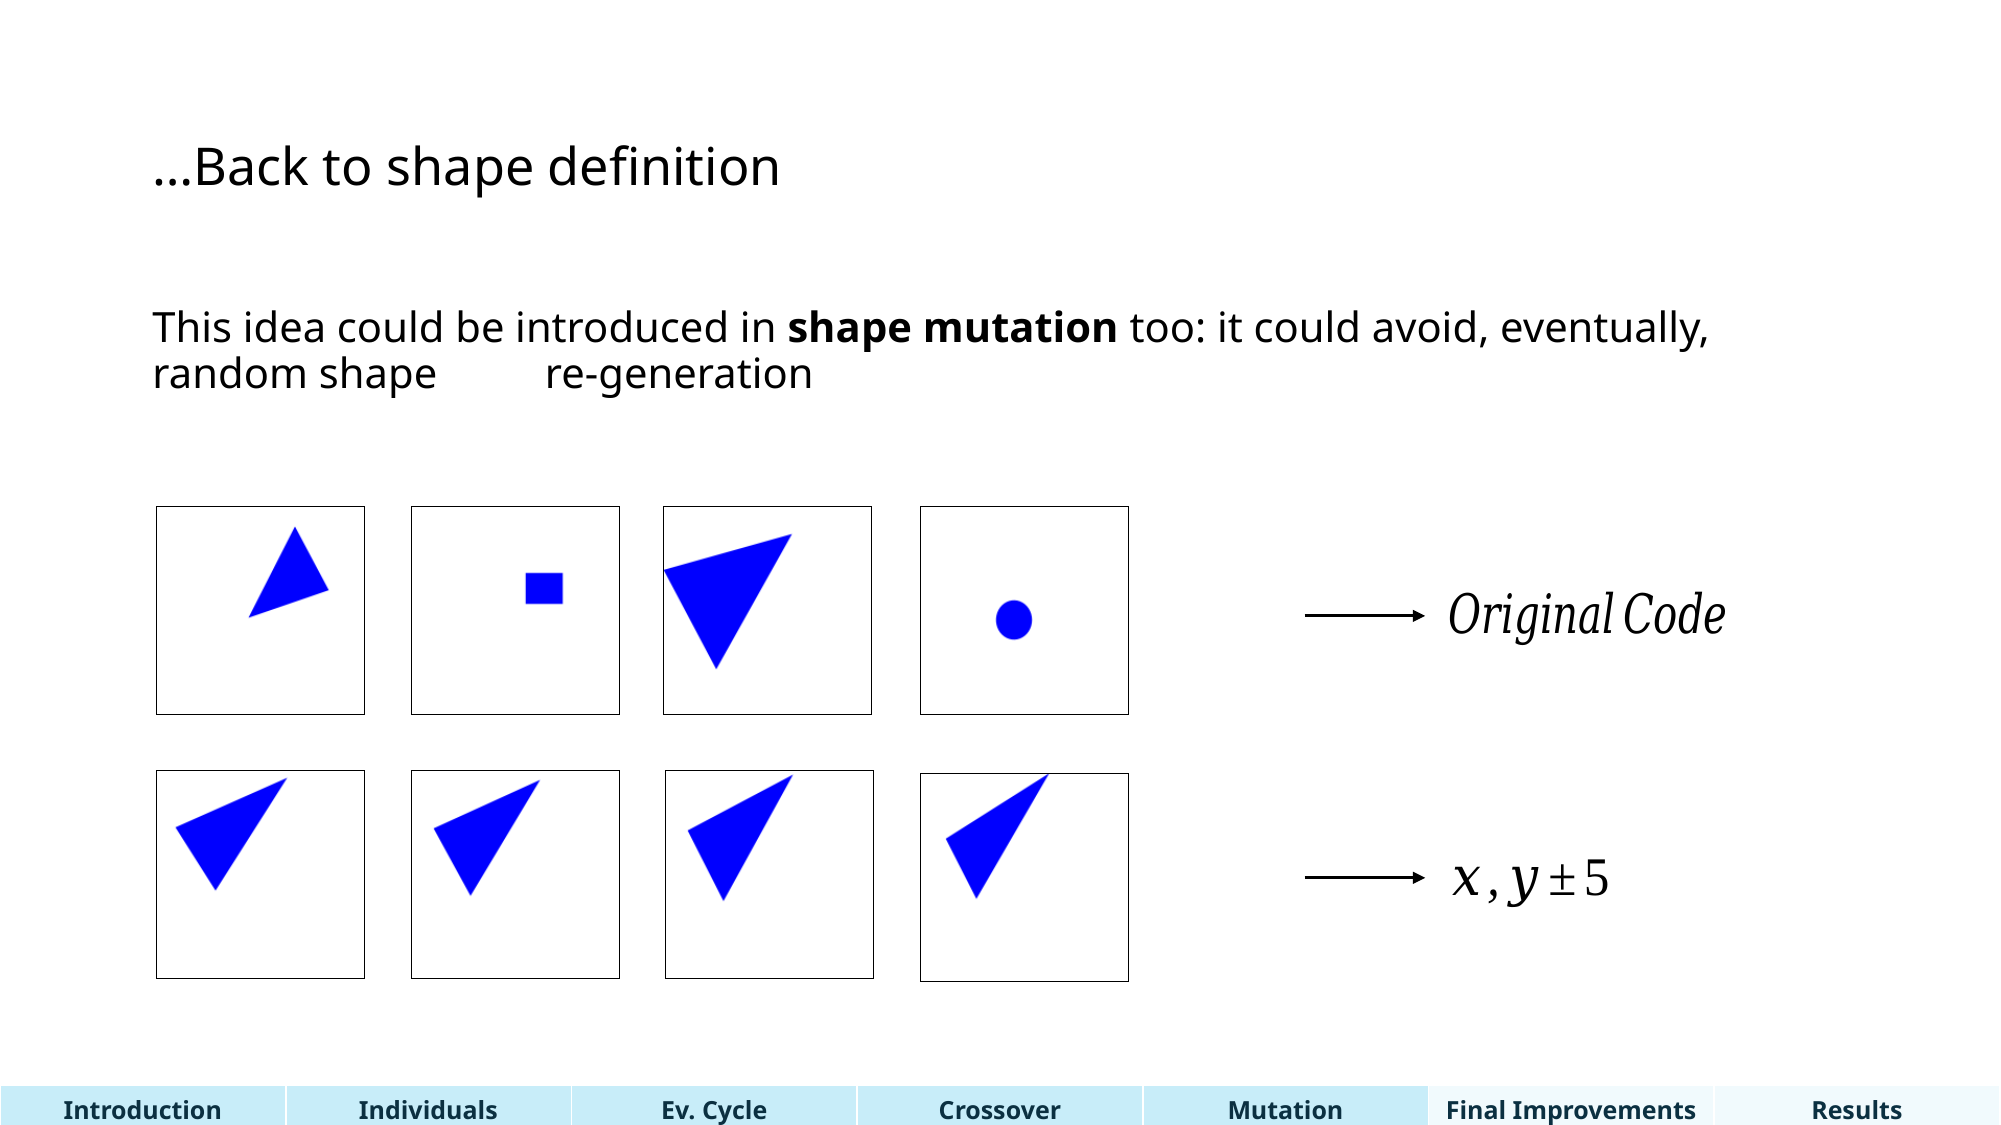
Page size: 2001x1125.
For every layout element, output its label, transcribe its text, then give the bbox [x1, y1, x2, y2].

picture [156, 505, 366, 715]
text_box …Back to shape definition [137, 59, 1863, 278]
picture [410, 770, 620, 980]
table_header Crossover [858, 1086, 1142, 1125]
table_header Individuals [287, 1086, 571, 1125]
table_header Final Improvements [1429, 1086, 1713, 1125]
picture [662, 505, 873, 715]
picture [919, 505, 1129, 715]
table_header Results [1715, 1086, 1999, 1125]
table_header Ev. Cycle [572, 1086, 856, 1125]
table_header Mutation [1144, 1086, 1428, 1125]
picture [410, 505, 620, 715]
table_header Introduction [1, 1086, 285, 1125]
picture [156, 770, 366, 980]
picture [665, 770, 875, 980]
picture [919, 773, 1129, 983]
list This idea could be introduced in shape mutation too: it could avoid, eventually, random shape re-generation [137, 299, 1863, 756]
